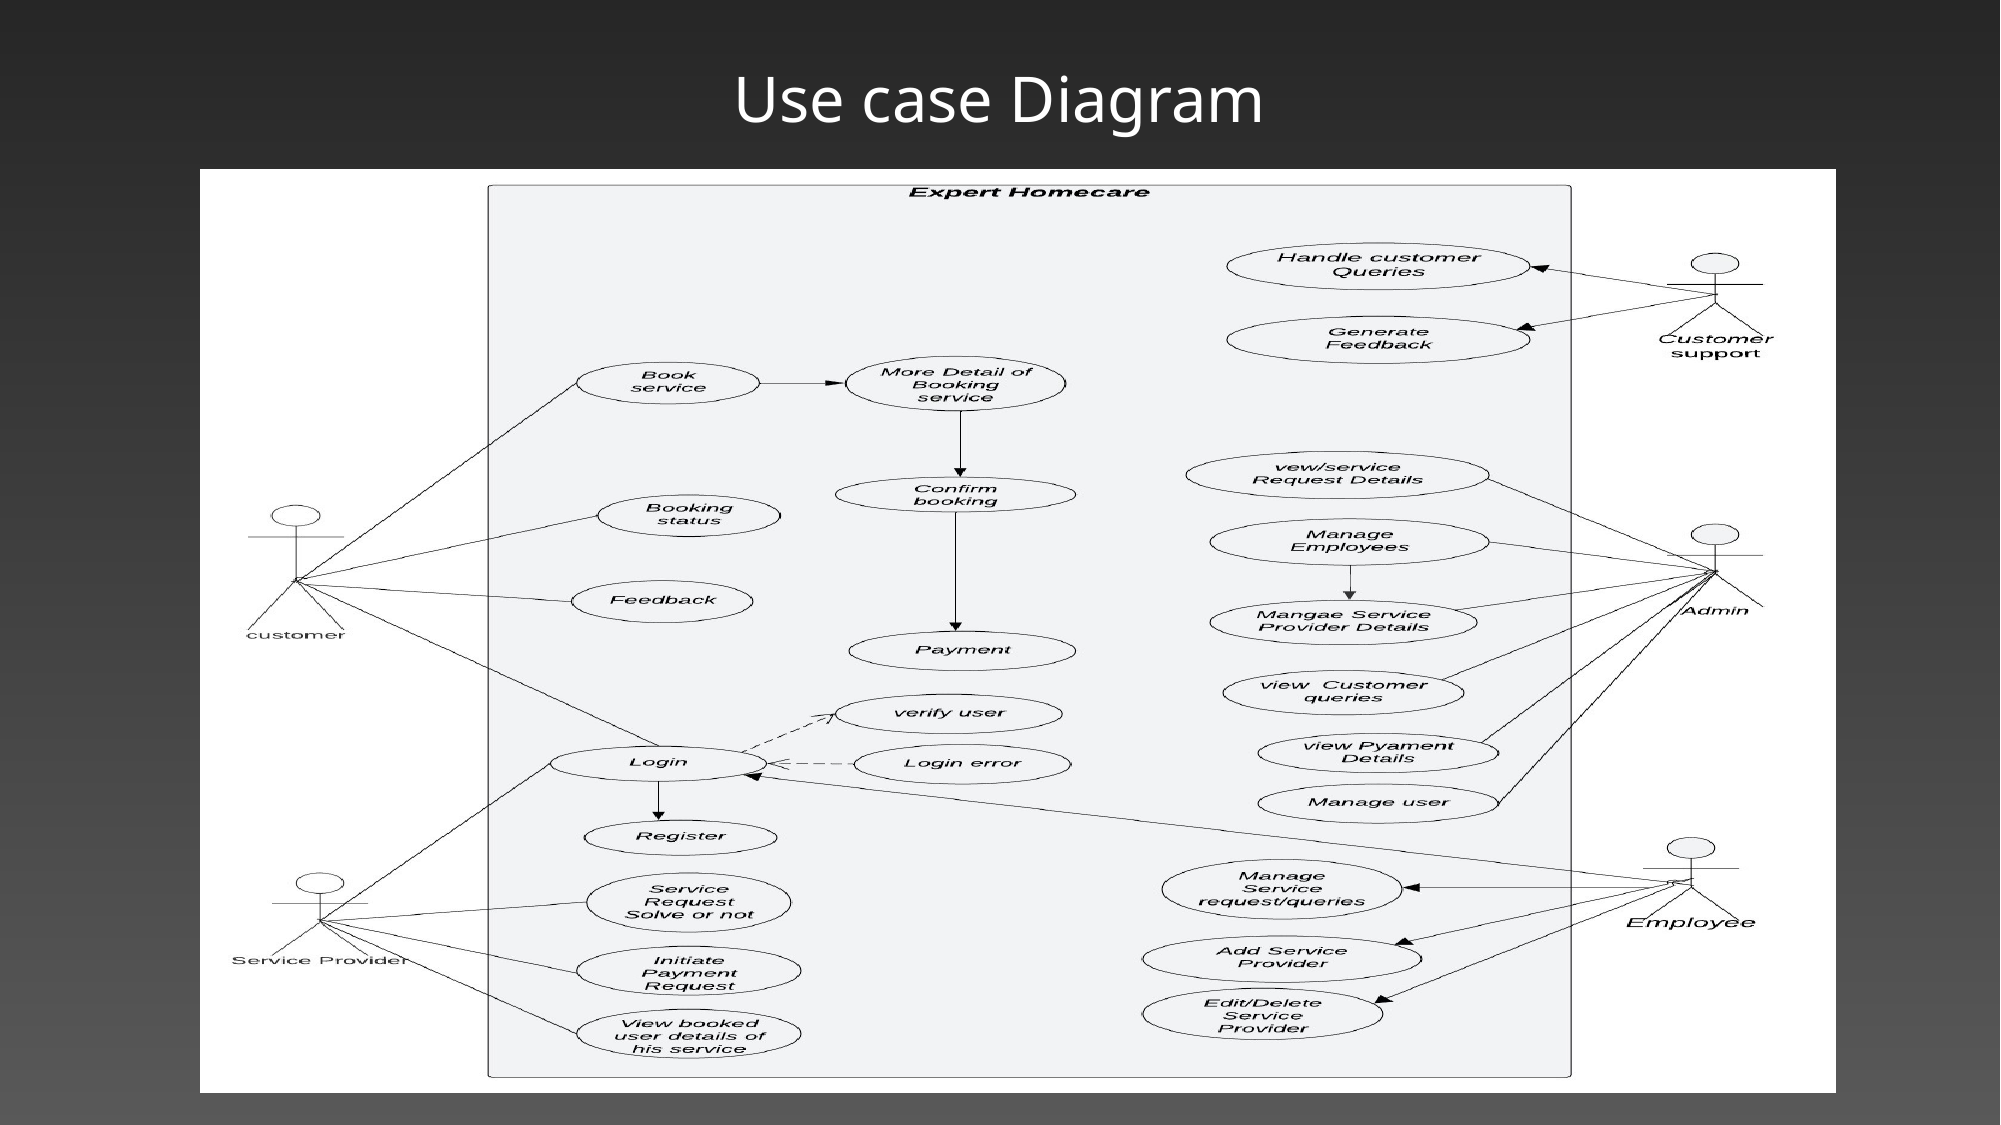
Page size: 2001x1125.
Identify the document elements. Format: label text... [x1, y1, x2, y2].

title Use case Diagram [137, 59, 1863, 144]
picture [199, 169, 1836, 1093]
